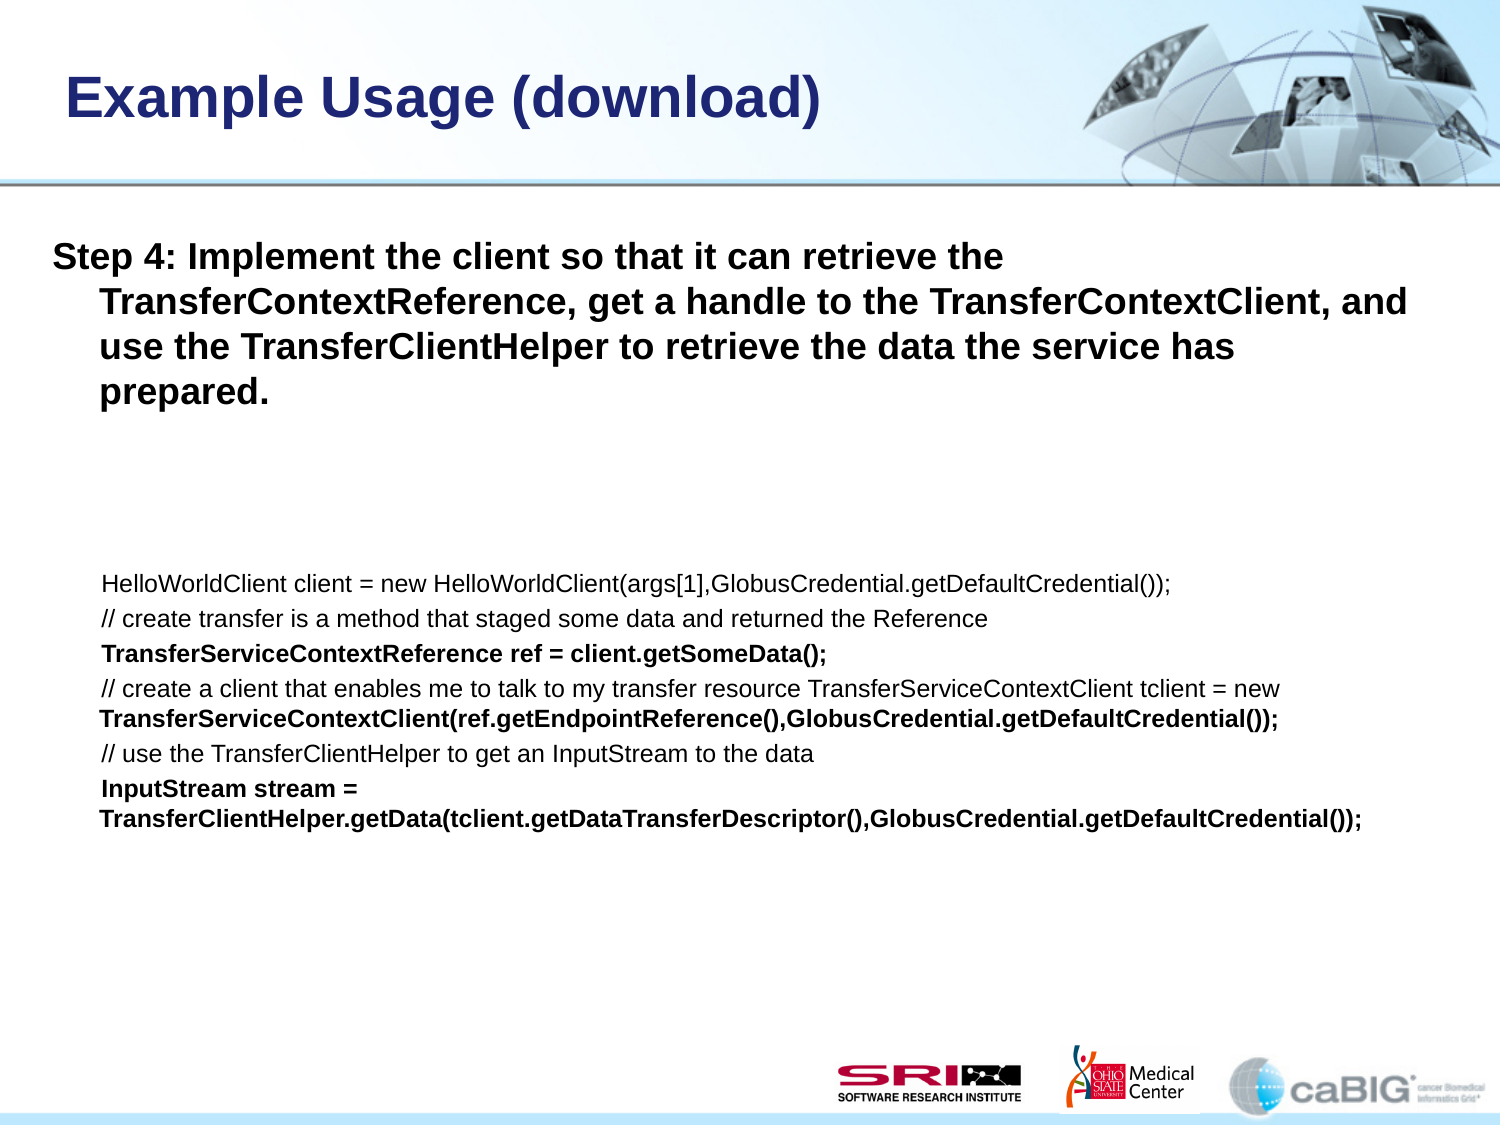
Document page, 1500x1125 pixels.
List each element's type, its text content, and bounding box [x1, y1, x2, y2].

title Example Usage (download) [49, 0, 1176, 188]
picture [0, 0, 1500, 1125]
text_box Step 4: Implement the client so that it can retrieve the TransferContextReference, get a handle to the TransferContextClient, and use the TransferClientHelper to retrieve the data the service has prepared. HelloWorldClient client = new HelloWorldClient(args[1],GlobusCredential.getDefaultCredential()); // create transfer is a method that staged some data and returned the Reference TransferServiceContextReference ref = client.getSomeData(); // create a client that enables me to talk to my transfer resource TransferServiceContextClient tclient = new TransferServiceContextClient(ref.getEndpointReference(),GlobusCredential.getDefaultCredential()); // use the TransferClientHelper to get an InputStream to the data InputStream stream = TransferClientHelper.getData(tclient.getDataTransferDescriptor(),GlobusCredential.getDefaultCredential()); [37, 224, 1425, 1038]
